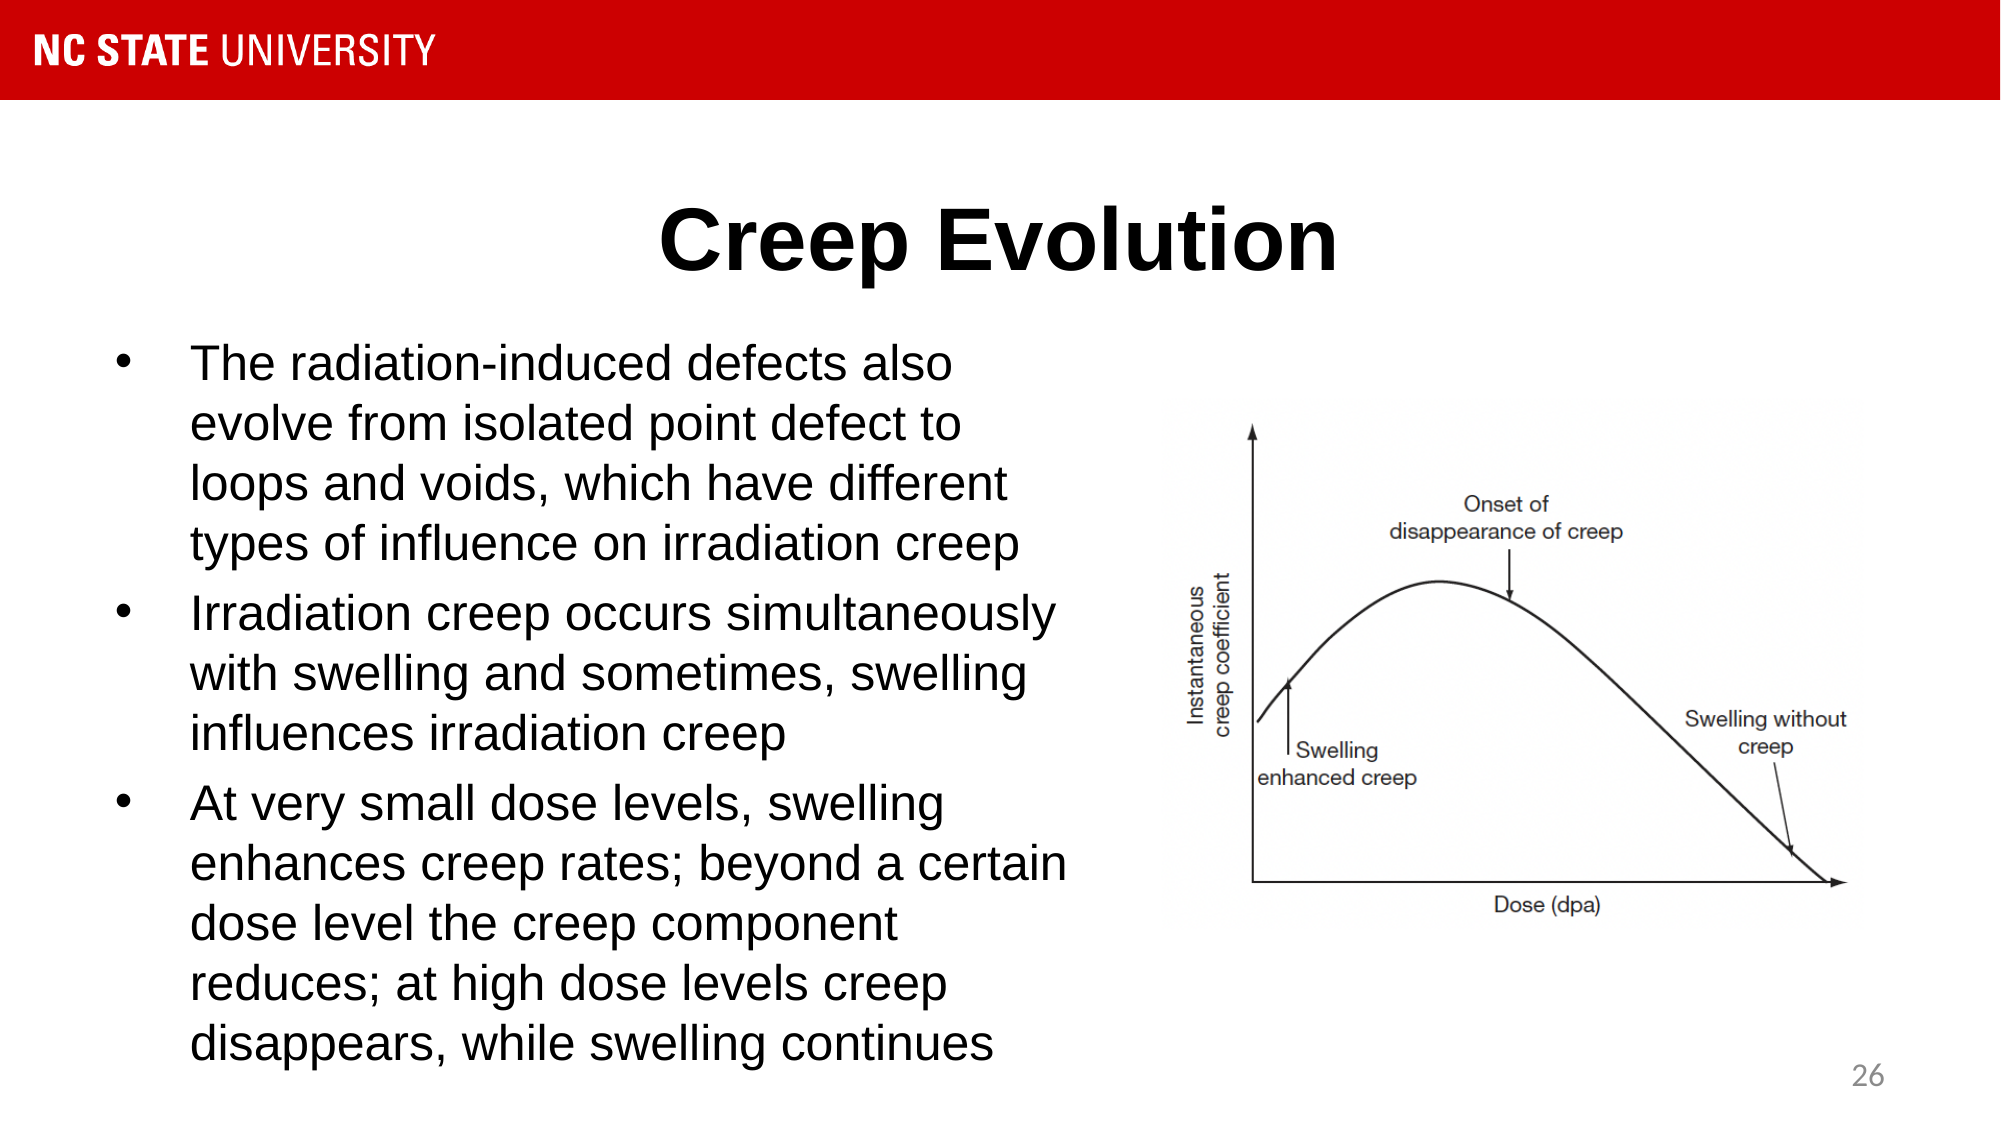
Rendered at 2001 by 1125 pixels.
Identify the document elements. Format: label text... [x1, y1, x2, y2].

title Creep Evolution [99, 147, 1900, 323]
slide_number 26 [1433, 1042, 1900, 1103]
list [1161, 398, 1864, 930]
list The radiation-induced defects also evolve from isolated point defect to loops and voids, which have different types of influence on irradiation creep Irradiation creep occurs simultaneously with swelling and sometimes, swelling influences irradiation creep At very small dose levels, swelling enhances creep rates; beyond a certain dose level the creep component reduces; at high dose levels creep disappears, while swelling continues [99, 322, 1101, 1005]
picture [0, 0, 2001, 100]
